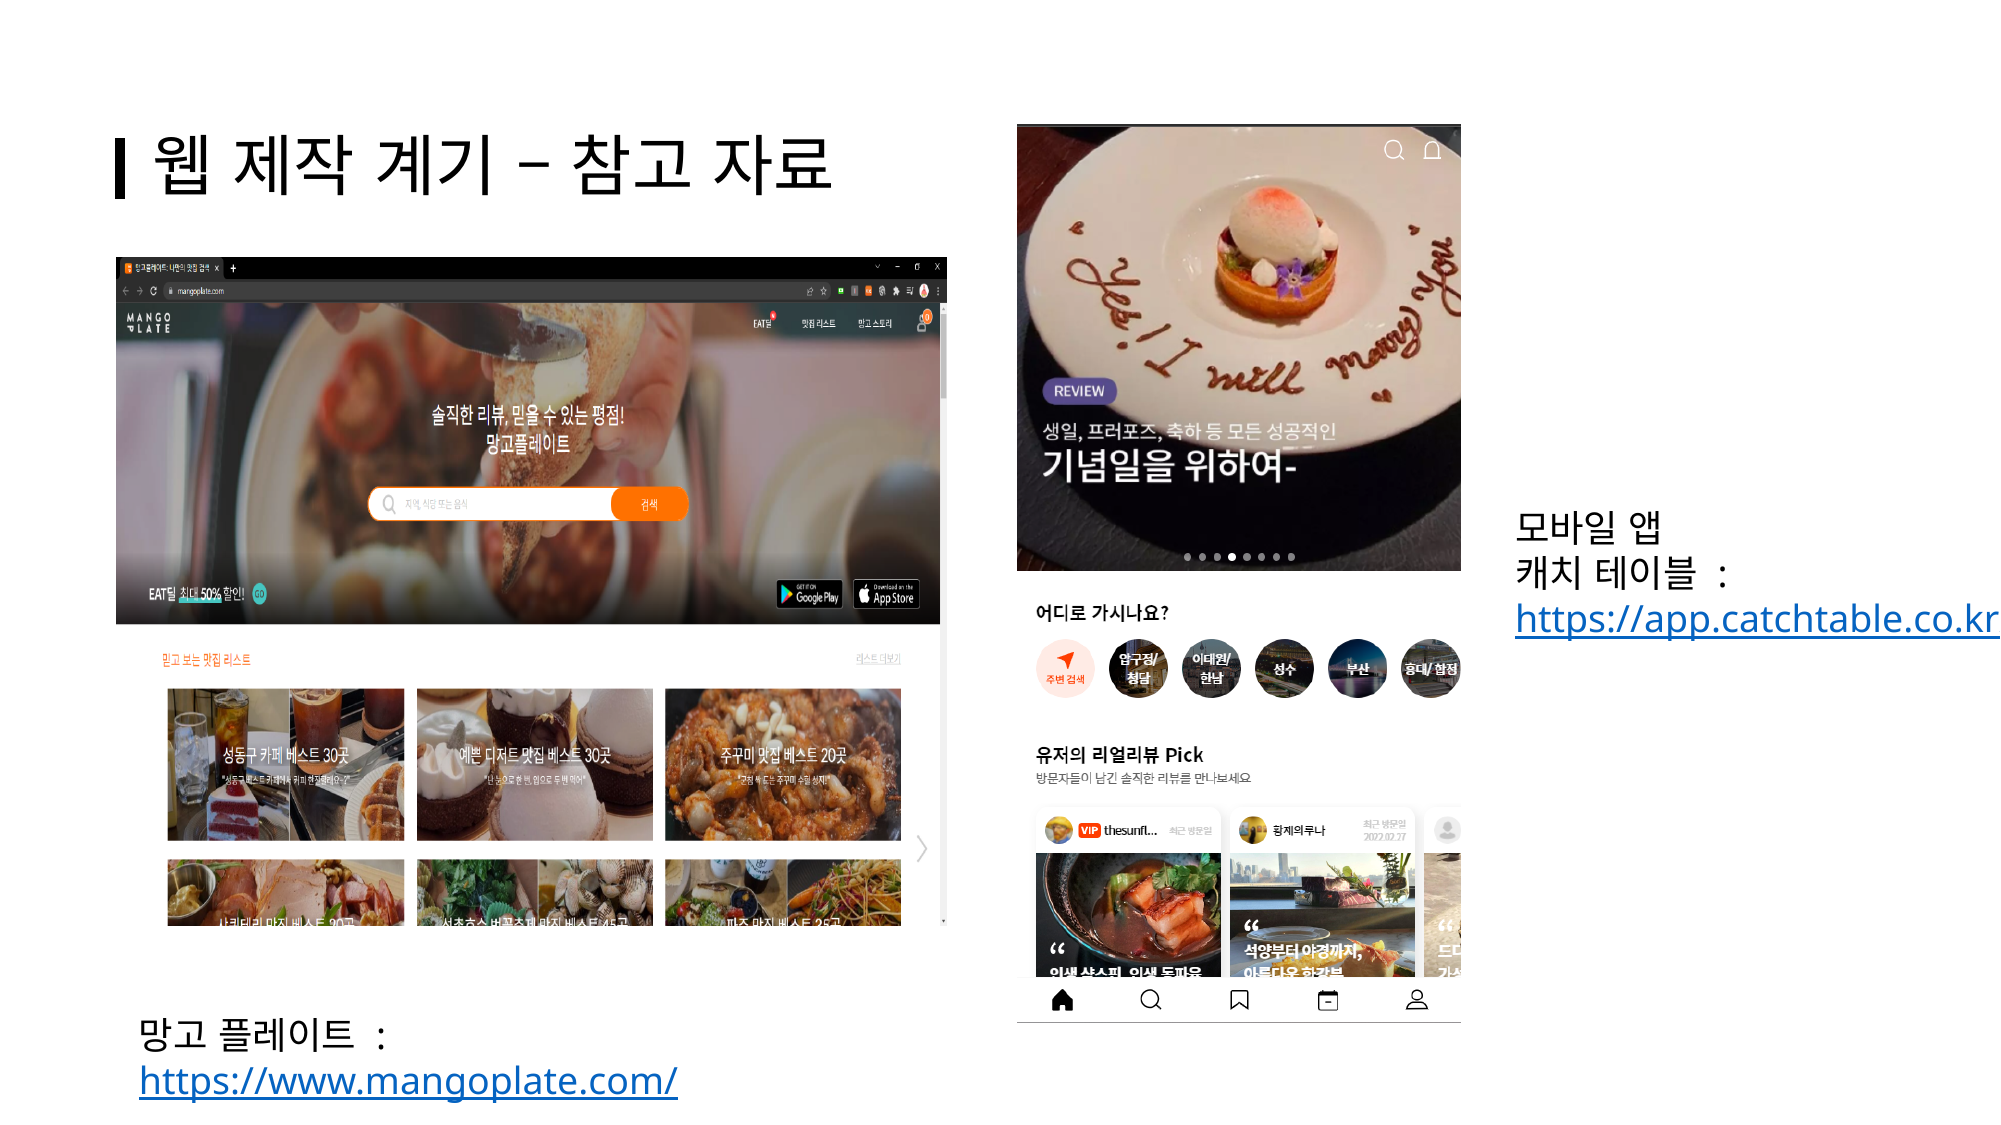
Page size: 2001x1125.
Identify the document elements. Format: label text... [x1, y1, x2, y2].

text_box 망고 플레이트 : https://www.mangoplate.com/ [124, 1004, 947, 1116]
picture [1017, 124, 1461, 1023]
picture [116, 257, 947, 926]
text_box 모바일 앱 캐치 테이블 : https://app.catchtable.co.kr/ [1500, 497, 2000, 654]
text_box [115, 138, 125, 199]
title 웹 제작 계기 – 참고 자료 [137, 59, 1863, 278]
